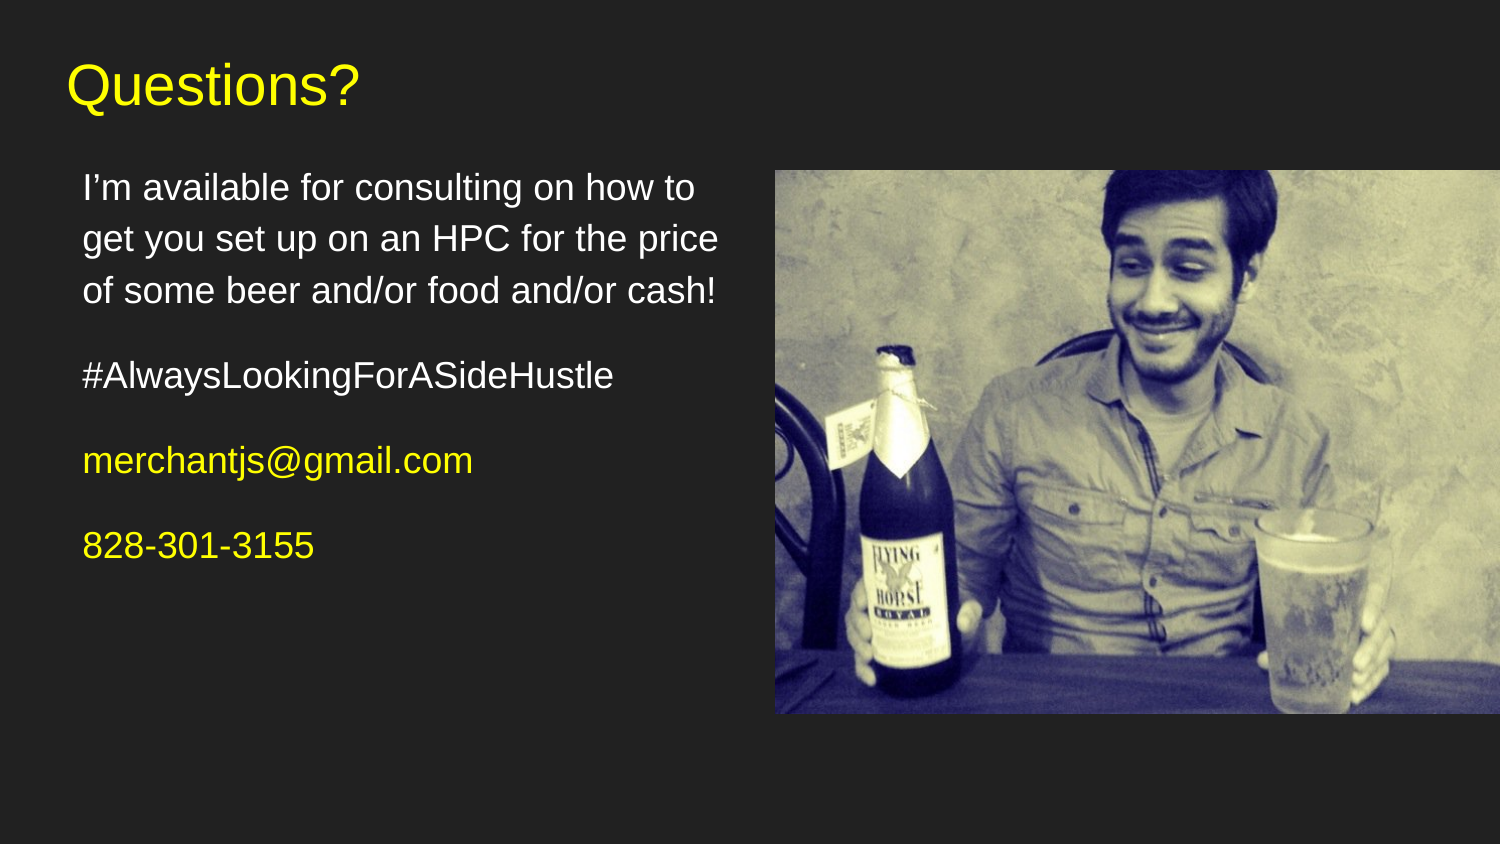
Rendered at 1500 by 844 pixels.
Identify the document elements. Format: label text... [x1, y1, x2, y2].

title Questions? [51, 31, 1449, 126]
picture [775, 169, 1500, 714]
list I’m available for consulting on how to get you set up on an HPC for the price of some beer and/or food and/or cash! #AlwaysLookingForASideHustle merchantjs@gmail.com 828-301-3155 [67, 140, 772, 793]
